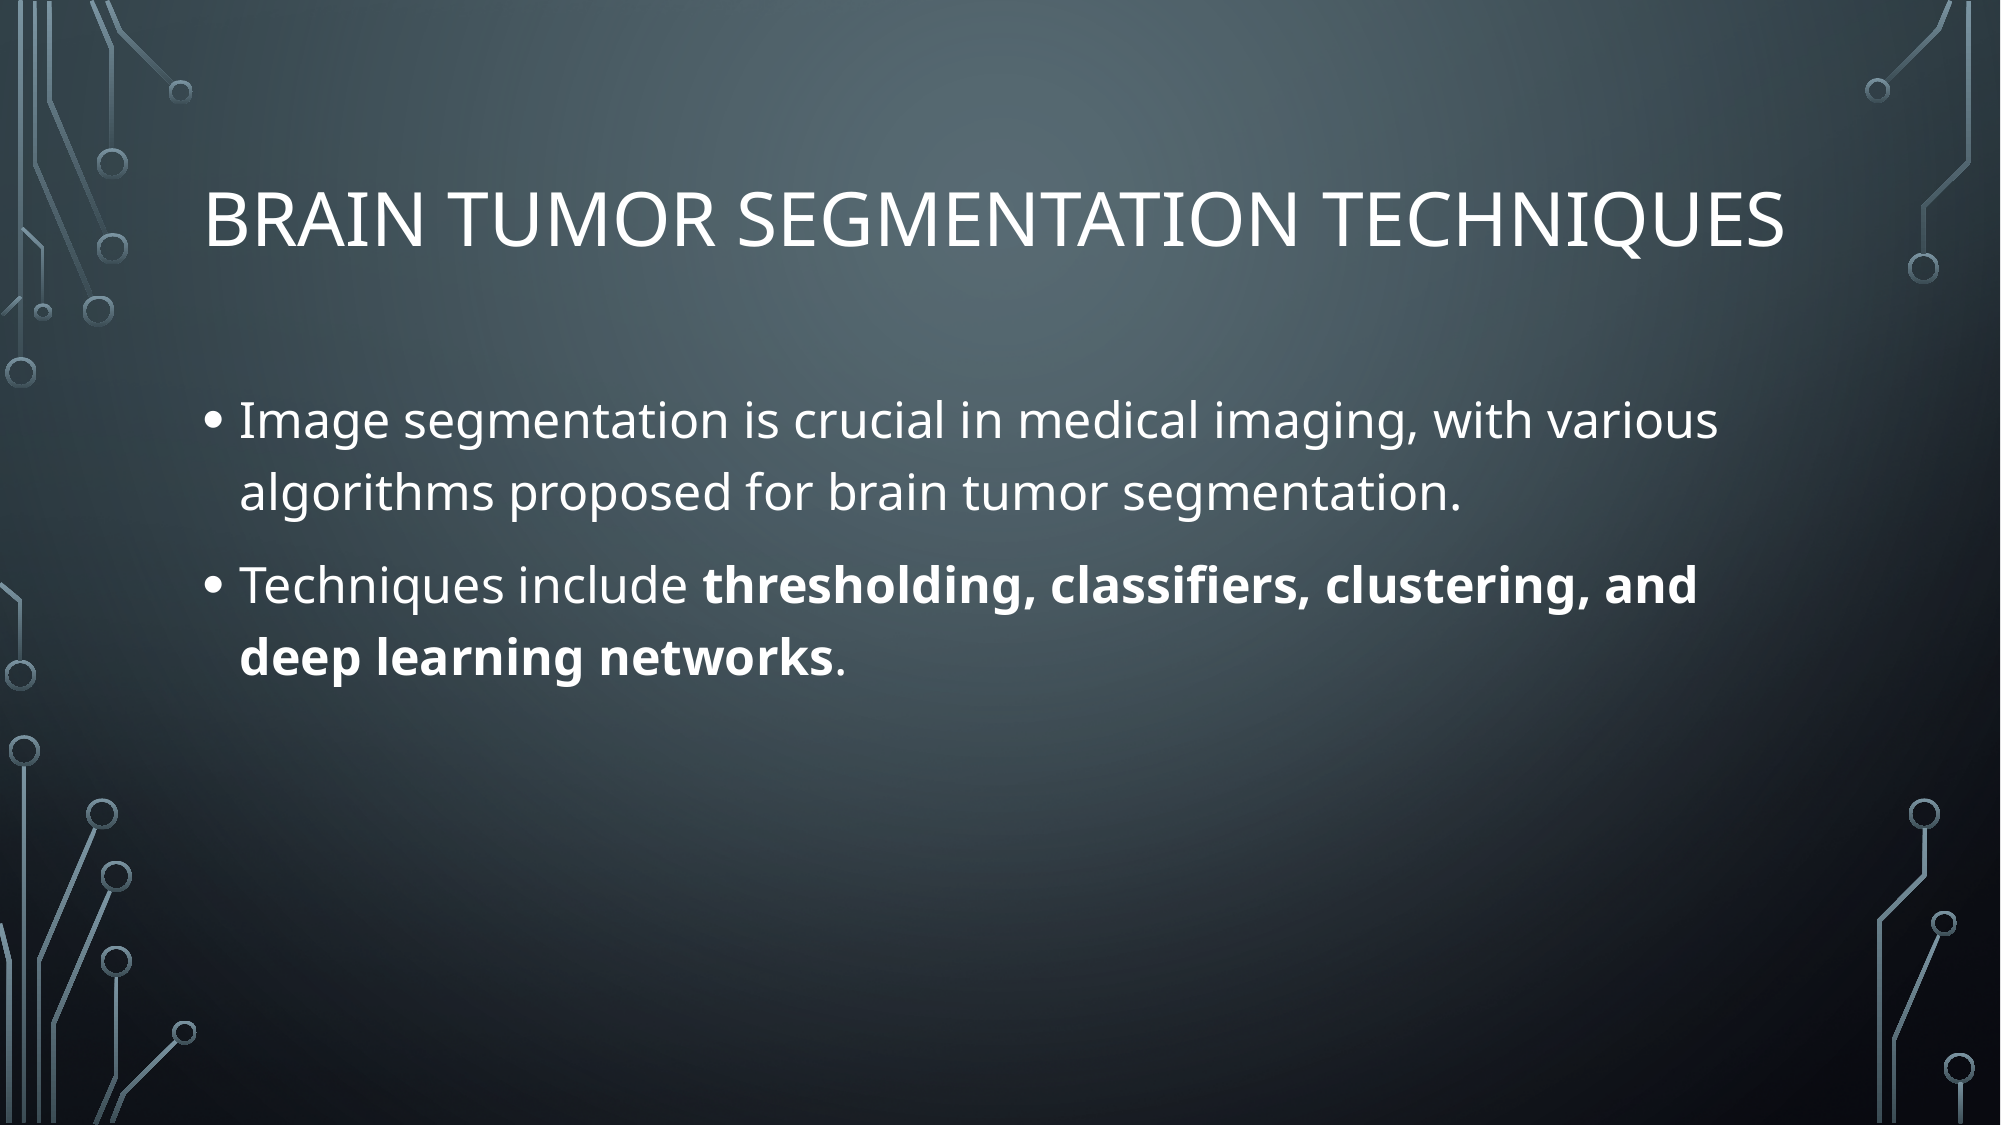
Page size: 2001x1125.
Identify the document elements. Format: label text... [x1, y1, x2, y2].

list Image segmentation is crucial in medical imaging, with various algorithms proposed for brain tumor segmentation. Techniques include thresholding, classifiers, clustering, and deep learning networks. [187, 369, 1813, 950]
title Brain Tumor Segmentation Techniques [187, 101, 1813, 344]
